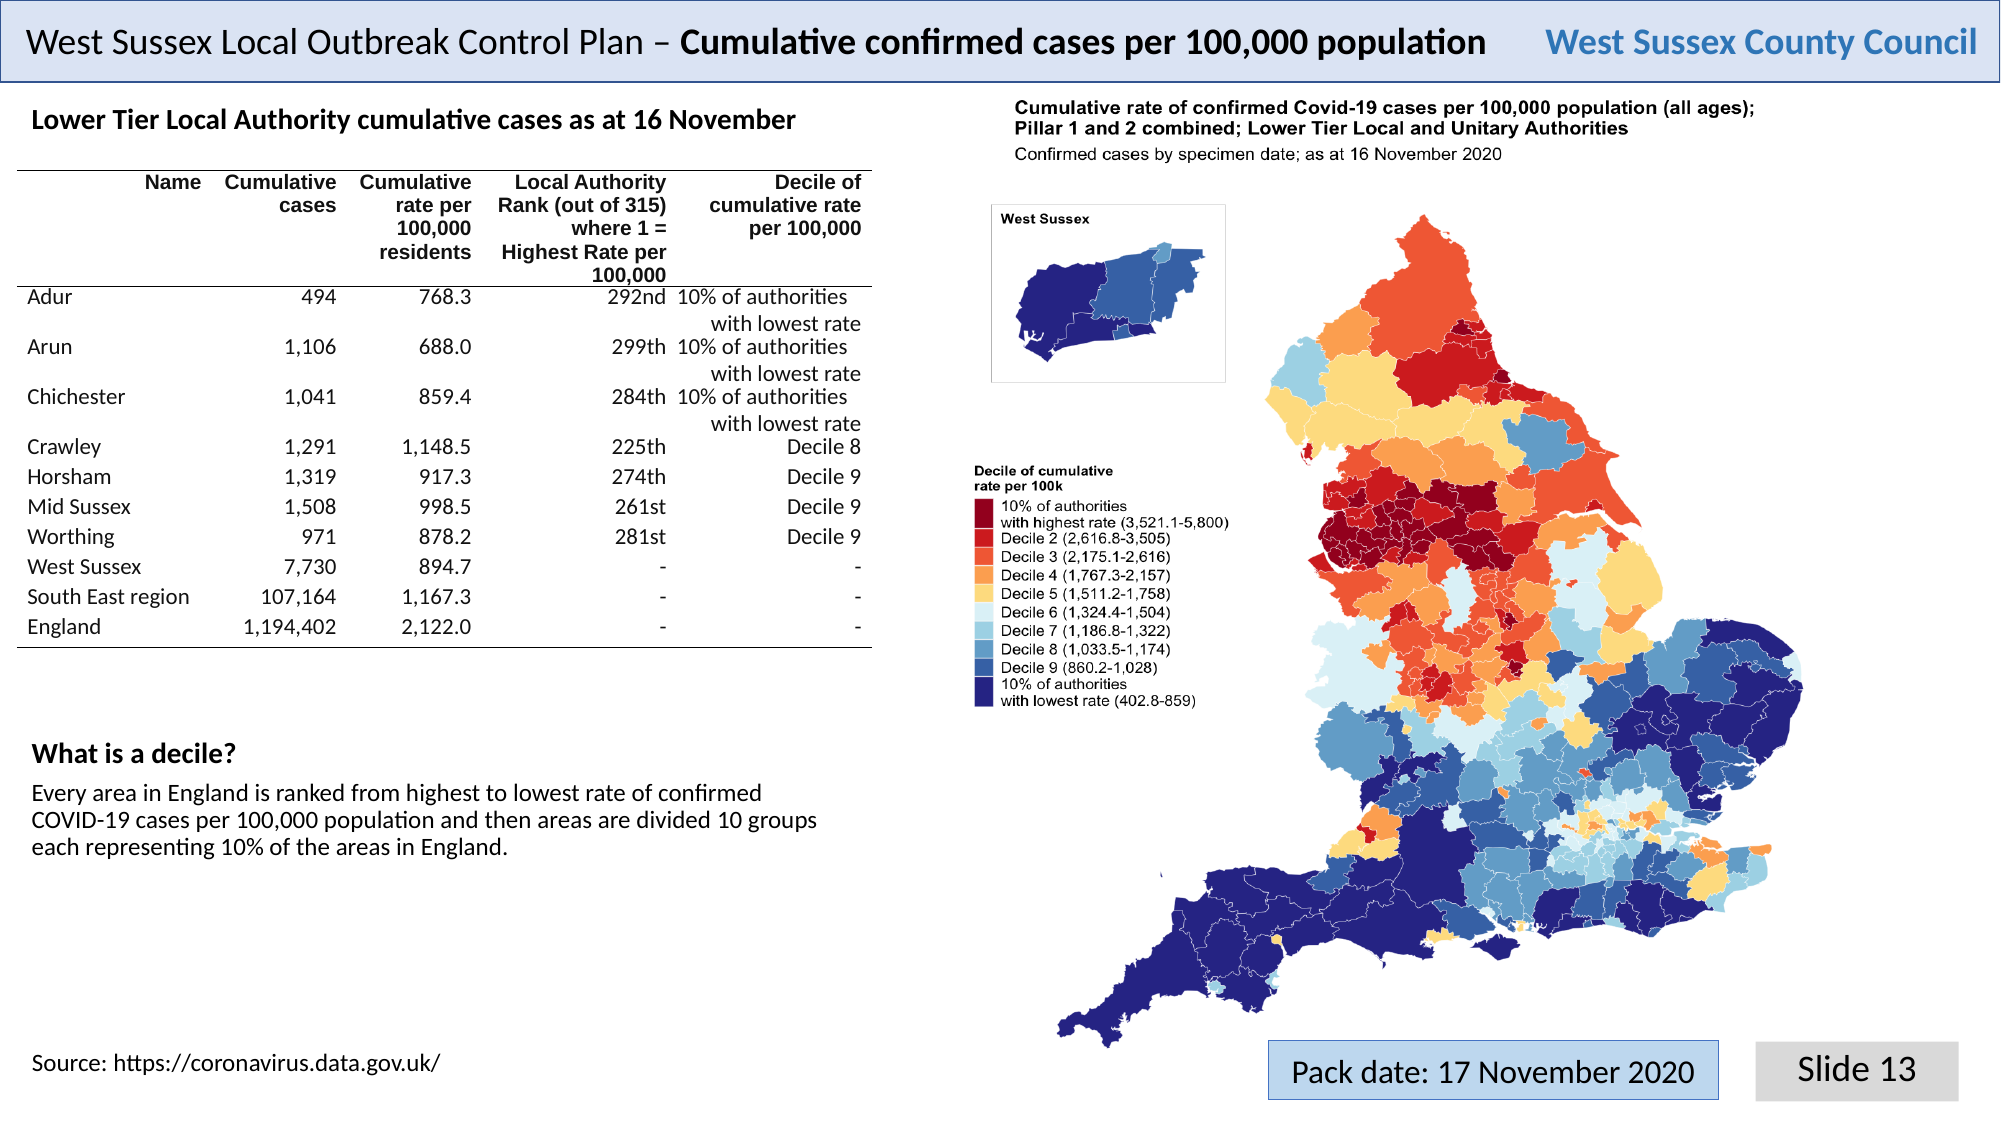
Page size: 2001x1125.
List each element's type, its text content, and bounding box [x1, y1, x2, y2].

table_header Local Authority Rank (out of 315) where 1 = Highest Rate per 100,000 [482, 171, 677, 286]
table_cell 878.2 [347, 528, 482, 558]
table_cell 7,730 [212, 558, 347, 588]
table_cell 1,194,402 [212, 618, 347, 647]
table_cell Worthing [17, 528, 212, 558]
table_cell 261st [482, 498, 677, 528]
table_cell 998.5 [347, 498, 482, 528]
table_cell Crawley [17, 438, 212, 468]
table_cell Decile 9 [677, 498, 872, 528]
table_cell Decile 9 [677, 468, 872, 498]
table_cell 281st [482, 528, 677, 558]
table_cell - [482, 588, 677, 618]
table_cell South East region [17, 588, 212, 618]
list Lower Tier Local Authority cumulative cases as at 16 November [16, 97, 895, 173]
table_cell 1,319 [212, 468, 347, 498]
table_cell England [17, 618, 212, 647]
table_header Cumulative cases [212, 171, 347, 286]
table_cell Decile 8 [677, 438, 872, 468]
table_cell 1,106 [212, 337, 347, 387]
table_cell Decile 9 [677, 528, 872, 558]
table_cell 1,291 [212, 438, 347, 468]
table_cell 894.7 [347, 558, 482, 588]
list Every area in England is ranked from highest to lowest rate of confirmed COVID-19 cases per 100,000 population and then areas are divided 10 groups each representing 10% of the areas in England. [16, 772, 853, 900]
list Source: https://coronavirus.data.gov.uk/ [17, 1042, 660, 1103]
table_cell 494 [212, 287, 347, 337]
table_cell Adur [17, 287, 212, 337]
picture [895, 91, 1959, 1104]
table_cell 917.3 [347, 468, 482, 498]
list What is a decile? [16, 731, 562, 772]
table_cell 10% of authorities with lowest rate [677, 387, 872, 438]
table_cell 2,122.0 [347, 618, 482, 647]
table_cell 1,148.5 [347, 438, 482, 468]
table_cell 10% of authorities with lowest rate [677, 337, 872, 387]
table_cell - [677, 618, 872, 647]
table_cell 274th [482, 468, 677, 498]
table_cell 225th [482, 438, 677, 468]
table_cell Chichester [17, 387, 212, 438]
table_cell 284th [482, 387, 677, 438]
table_header Decile of cumulative rate per 100,000 [677, 171, 872, 286]
table_cell - [482, 558, 677, 588]
table_cell West Sussex [17, 558, 212, 588]
table_cell - [677, 558, 872, 588]
table_header Name [17, 171, 212, 286]
table_cell - [482, 618, 677, 647]
table_cell 107,164 [212, 588, 347, 618]
table_cell 768.3 [347, 287, 482, 337]
table_cell 859.4 [347, 387, 482, 438]
table_cell Arun [17, 337, 212, 387]
table_cell 1,508 [212, 498, 347, 528]
table_cell 1,167.3 [347, 588, 482, 618]
table_cell 292nd [482, 287, 677, 337]
table_cell 10% of authorities with lowest rate [677, 287, 872, 337]
table_cell Horsham [17, 468, 212, 498]
table_cell 1,041 [212, 387, 347, 438]
table_cell 971 [212, 528, 347, 558]
table_cell Mid Sussex [17, 498, 212, 528]
table_cell 299th [482, 337, 677, 387]
table_cell - [677, 588, 872, 618]
table_header Cumulative rate per 100,000 residents [347, 171, 482, 286]
table_cell 688.0 [347, 337, 482, 387]
